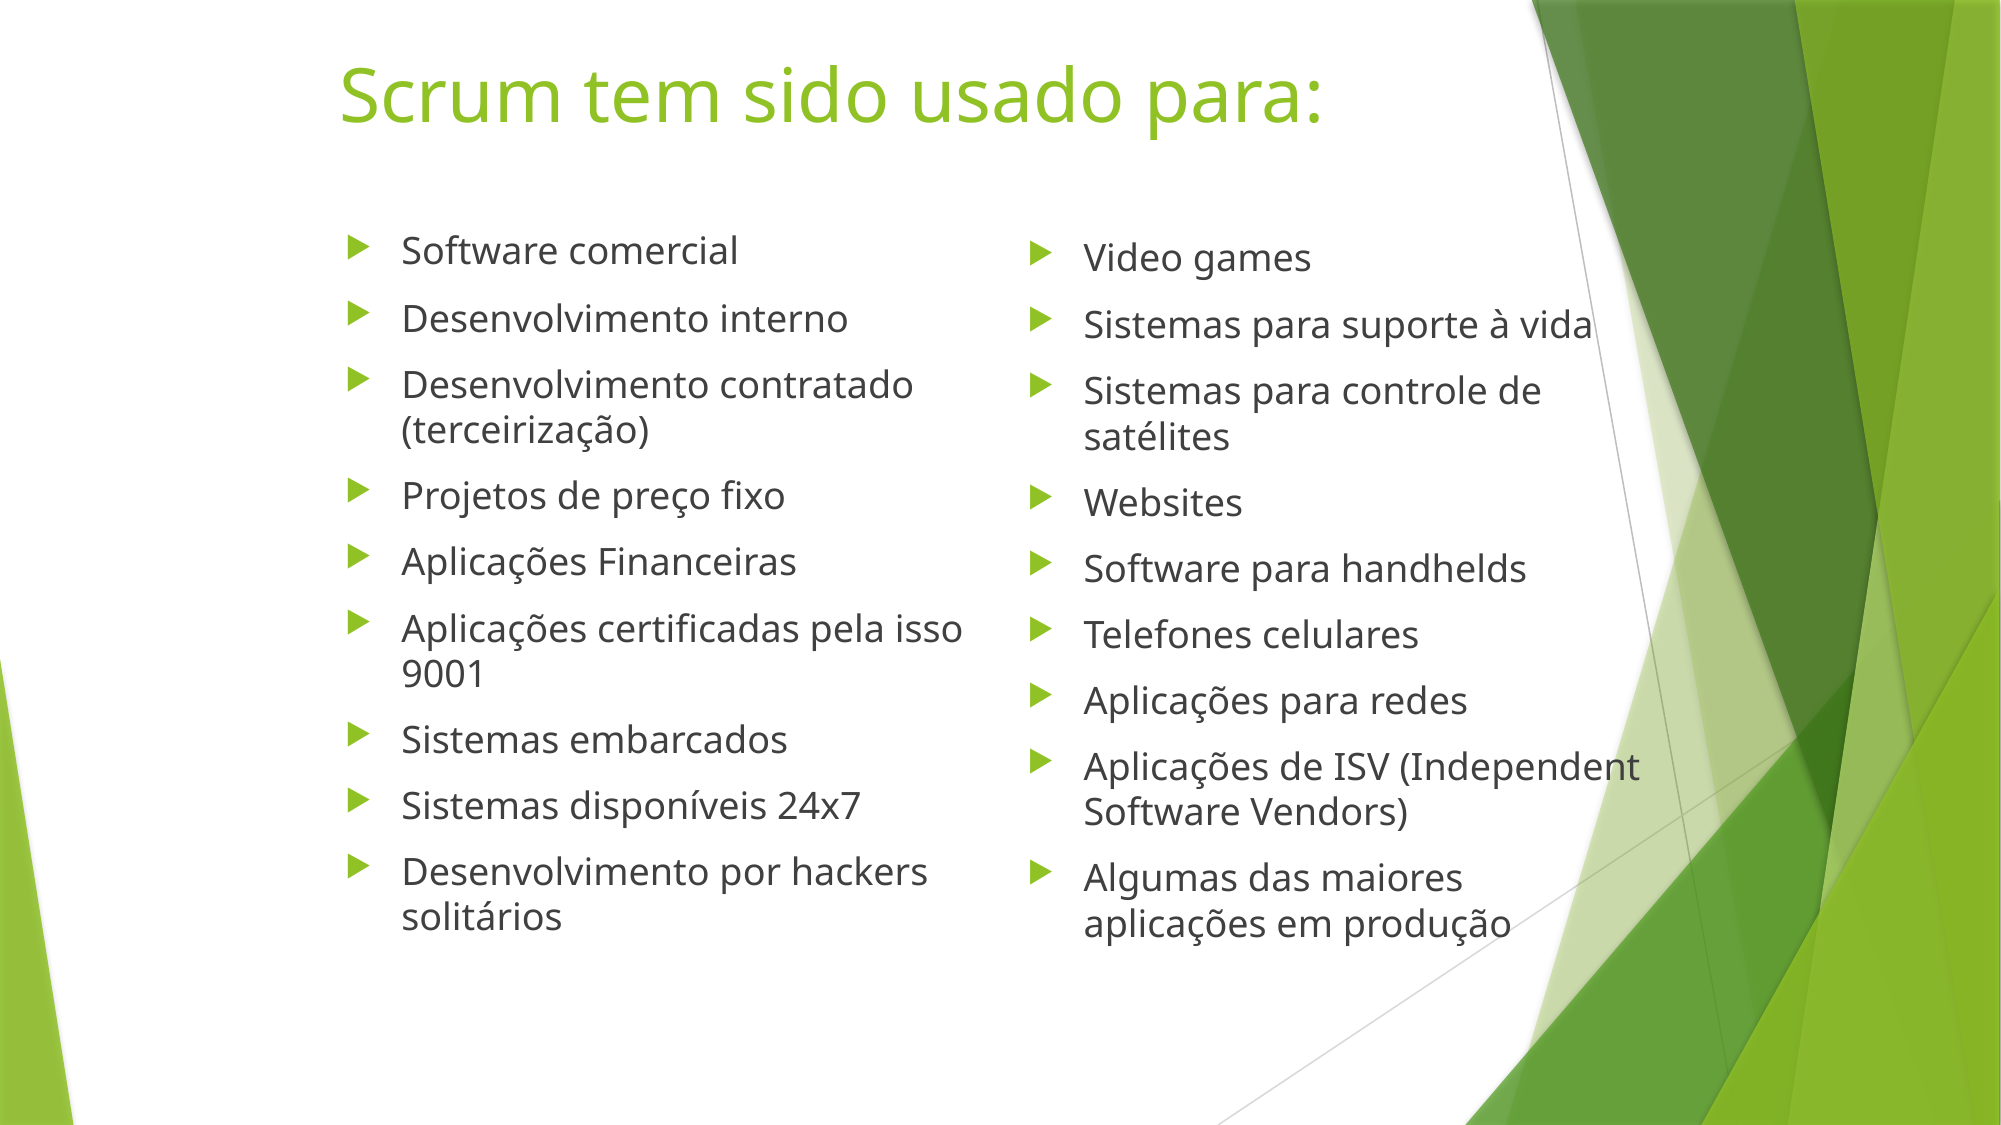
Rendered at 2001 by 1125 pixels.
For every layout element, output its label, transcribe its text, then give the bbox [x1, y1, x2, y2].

list Software comercial Desenvolvimento interno Desenvolvimento contratado (terceirização)‏ Projetos de preço fixo Aplicações Financeiras Aplicações certificadas pela isso 9001 Sistemas embarcados Sistemas disponíveis 24x7 Desenvolvimento por hackers solitários [330, 222, 990, 965]
list Video games Sistemas para suporte à vida Sistemas para controle de satélites Websites Software para handhelds Telefones celulares Aplicações para redes Aplicações de ISV (Independent Software Vendors)‏ Algumas das maiores aplicações em produção [1012, 228, 1672, 1015]
title Scrum tem sido usado para: [324, 44, 1675, 233]
